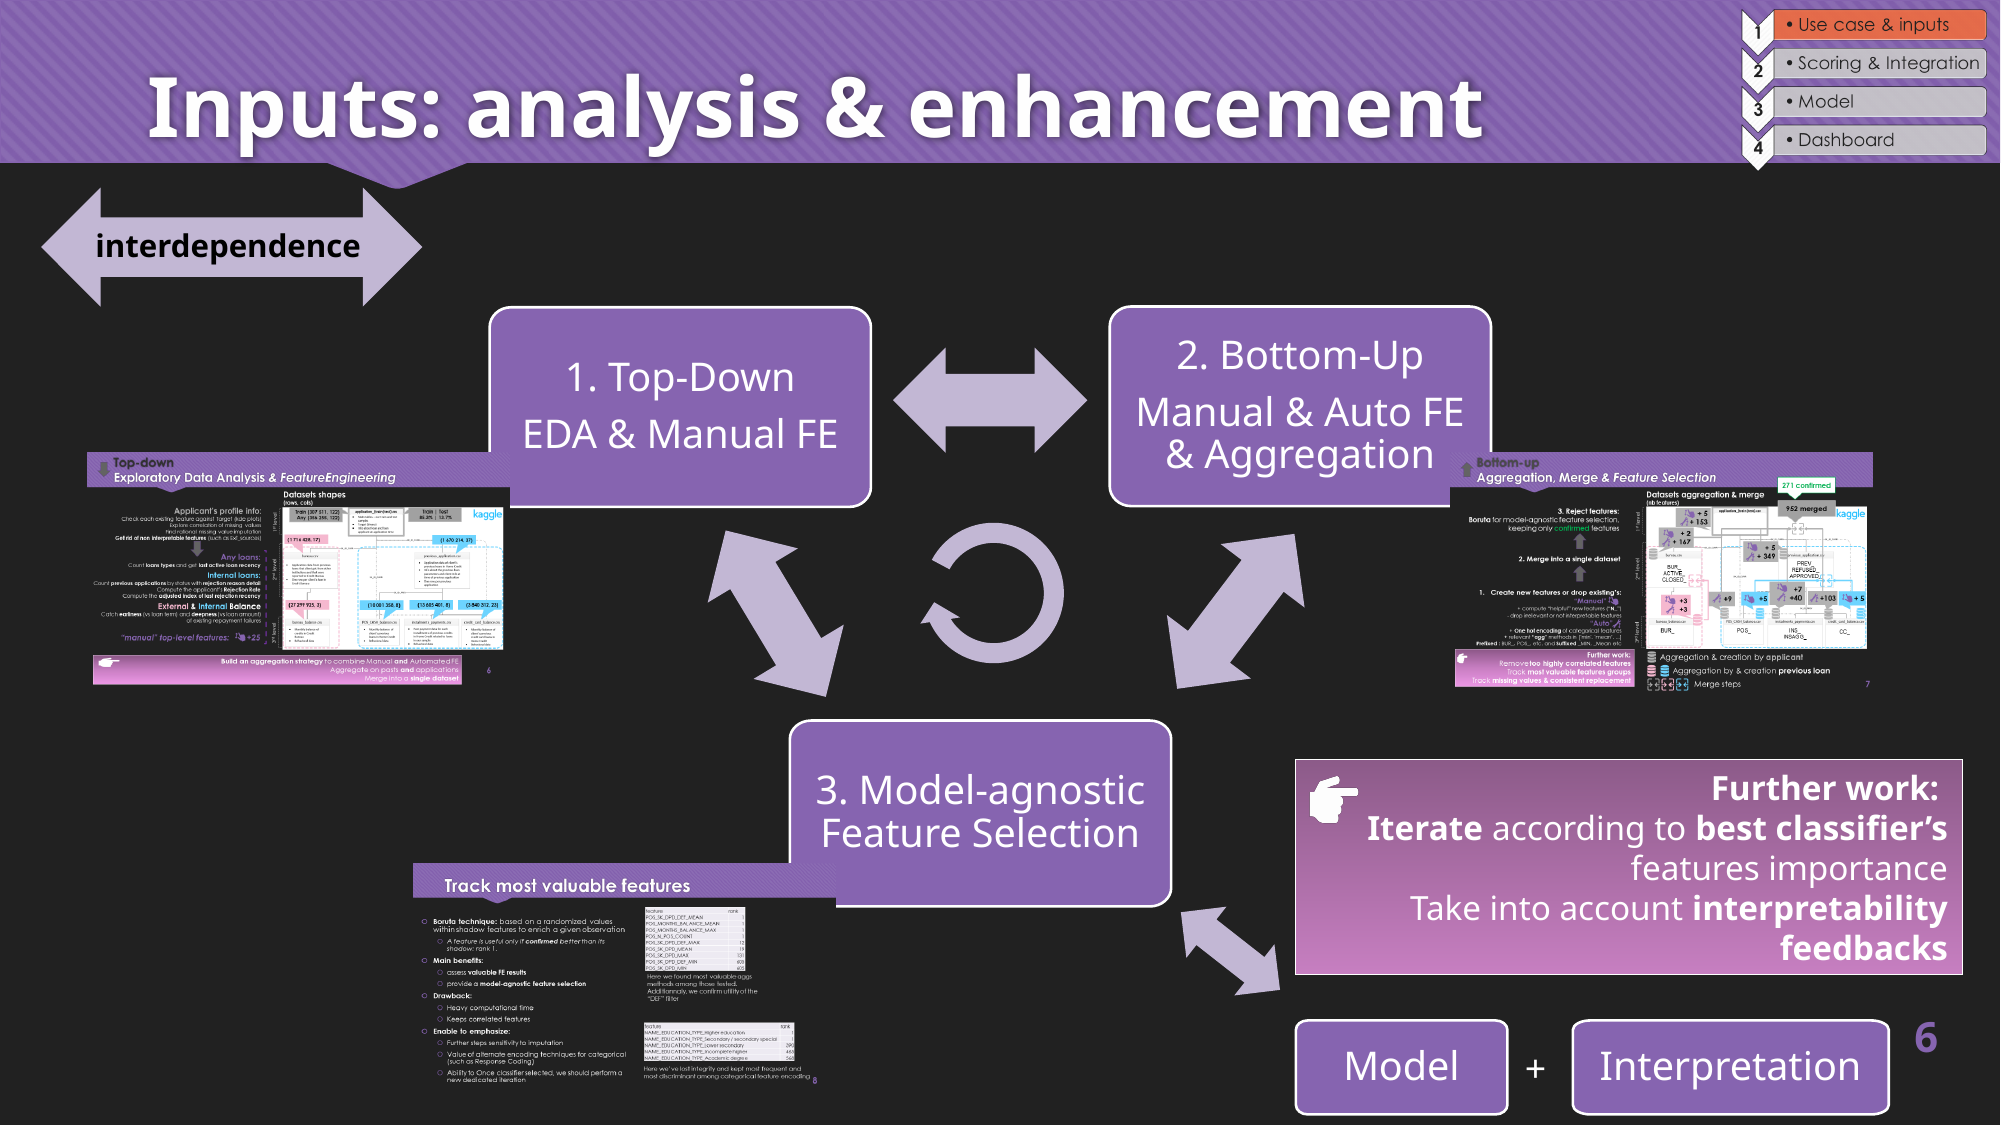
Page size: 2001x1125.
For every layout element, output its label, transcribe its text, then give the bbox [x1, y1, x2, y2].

title Inputs: analysis & enhancement [132, 2, 1868, 162]
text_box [1109, 306, 1874, 512]
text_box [413, 720, 913, 1101]
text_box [913, 512, 1964, 1115]
picture [1740, 7, 1996, 172]
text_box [40, 187, 1289, 712]
